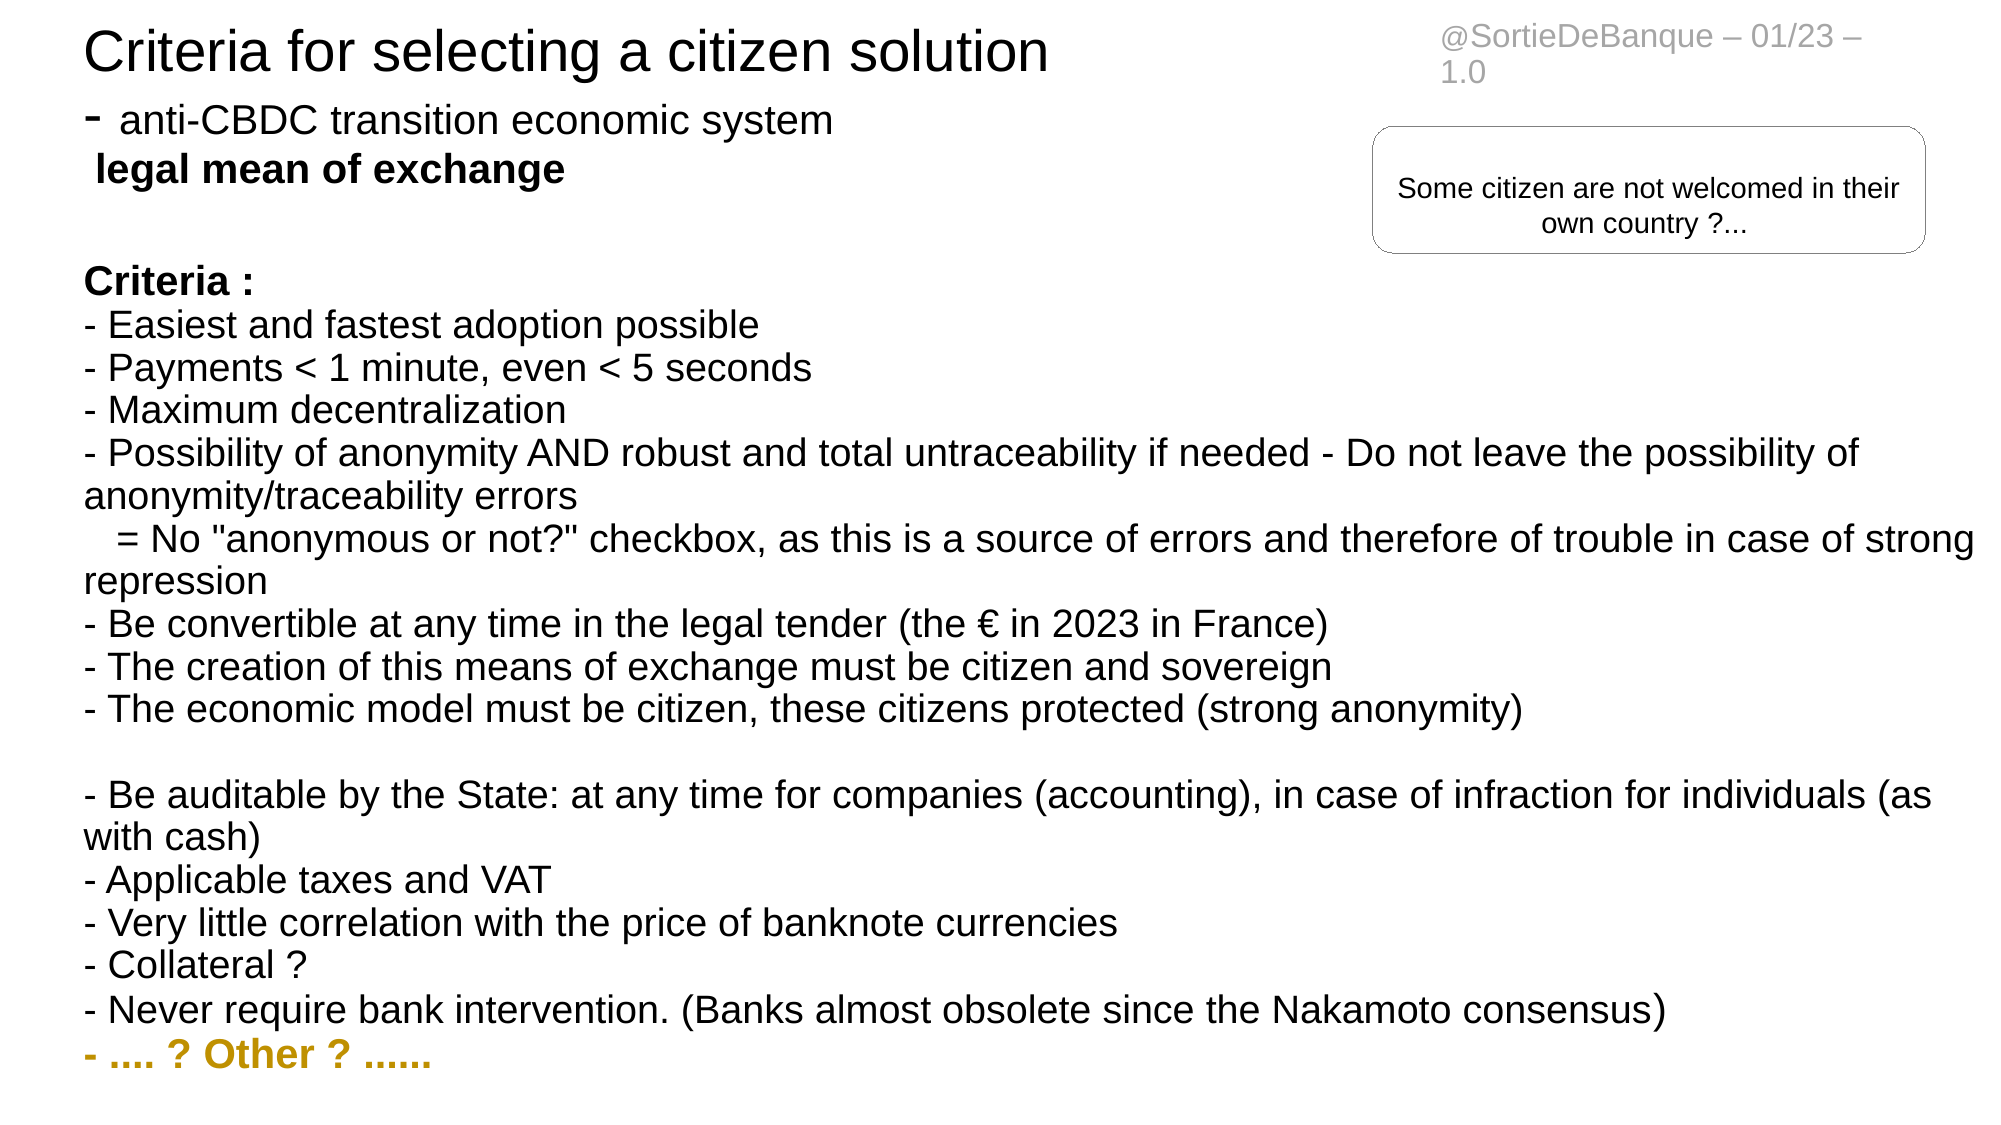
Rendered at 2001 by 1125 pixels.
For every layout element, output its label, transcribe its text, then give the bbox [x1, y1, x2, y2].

text_box Some citizen are not welcomed in their own country ?... [1372, 126, 1926, 254]
text_box @SortieDeBanque – 01/23 – 1.0 [1425, 10, 1932, 100]
text_box Criteria : - Easiest and fastest adoption possible - Payments < 1 minute, even < 5 seconds - Maximum decentralization - Possibility of anonymity AND robust and total untraceability if needed - Do not leave the possibility of anonymity/traceability errors = No "anonymous or not?" checkbox, as this is a source of errors and therefore of trouble in case of strong repression - Be convertible at any time in the legal tender (the € in 2023 in France) - The creation of this means of exchange must be citizen and sovereign - The economic model must be citizen, these citizens protected (strong anonymity) - Be auditable by the State: at any time for companies (accounting), in case of infraction for individuals (as with cash) - Applicable taxes and VAT - Very little correlation with the price of banknote currencies - Collateral ? - Never require bank intervention. (Banks almost obsolete since the Nakamoto consensus) - .... ? Other ? ...... [68, 222, 1997, 1115]
title Criteria for selecting a citizen solution - anti-CBDC transition economic system legal mean of exchange [68, 30, 1305, 222]
